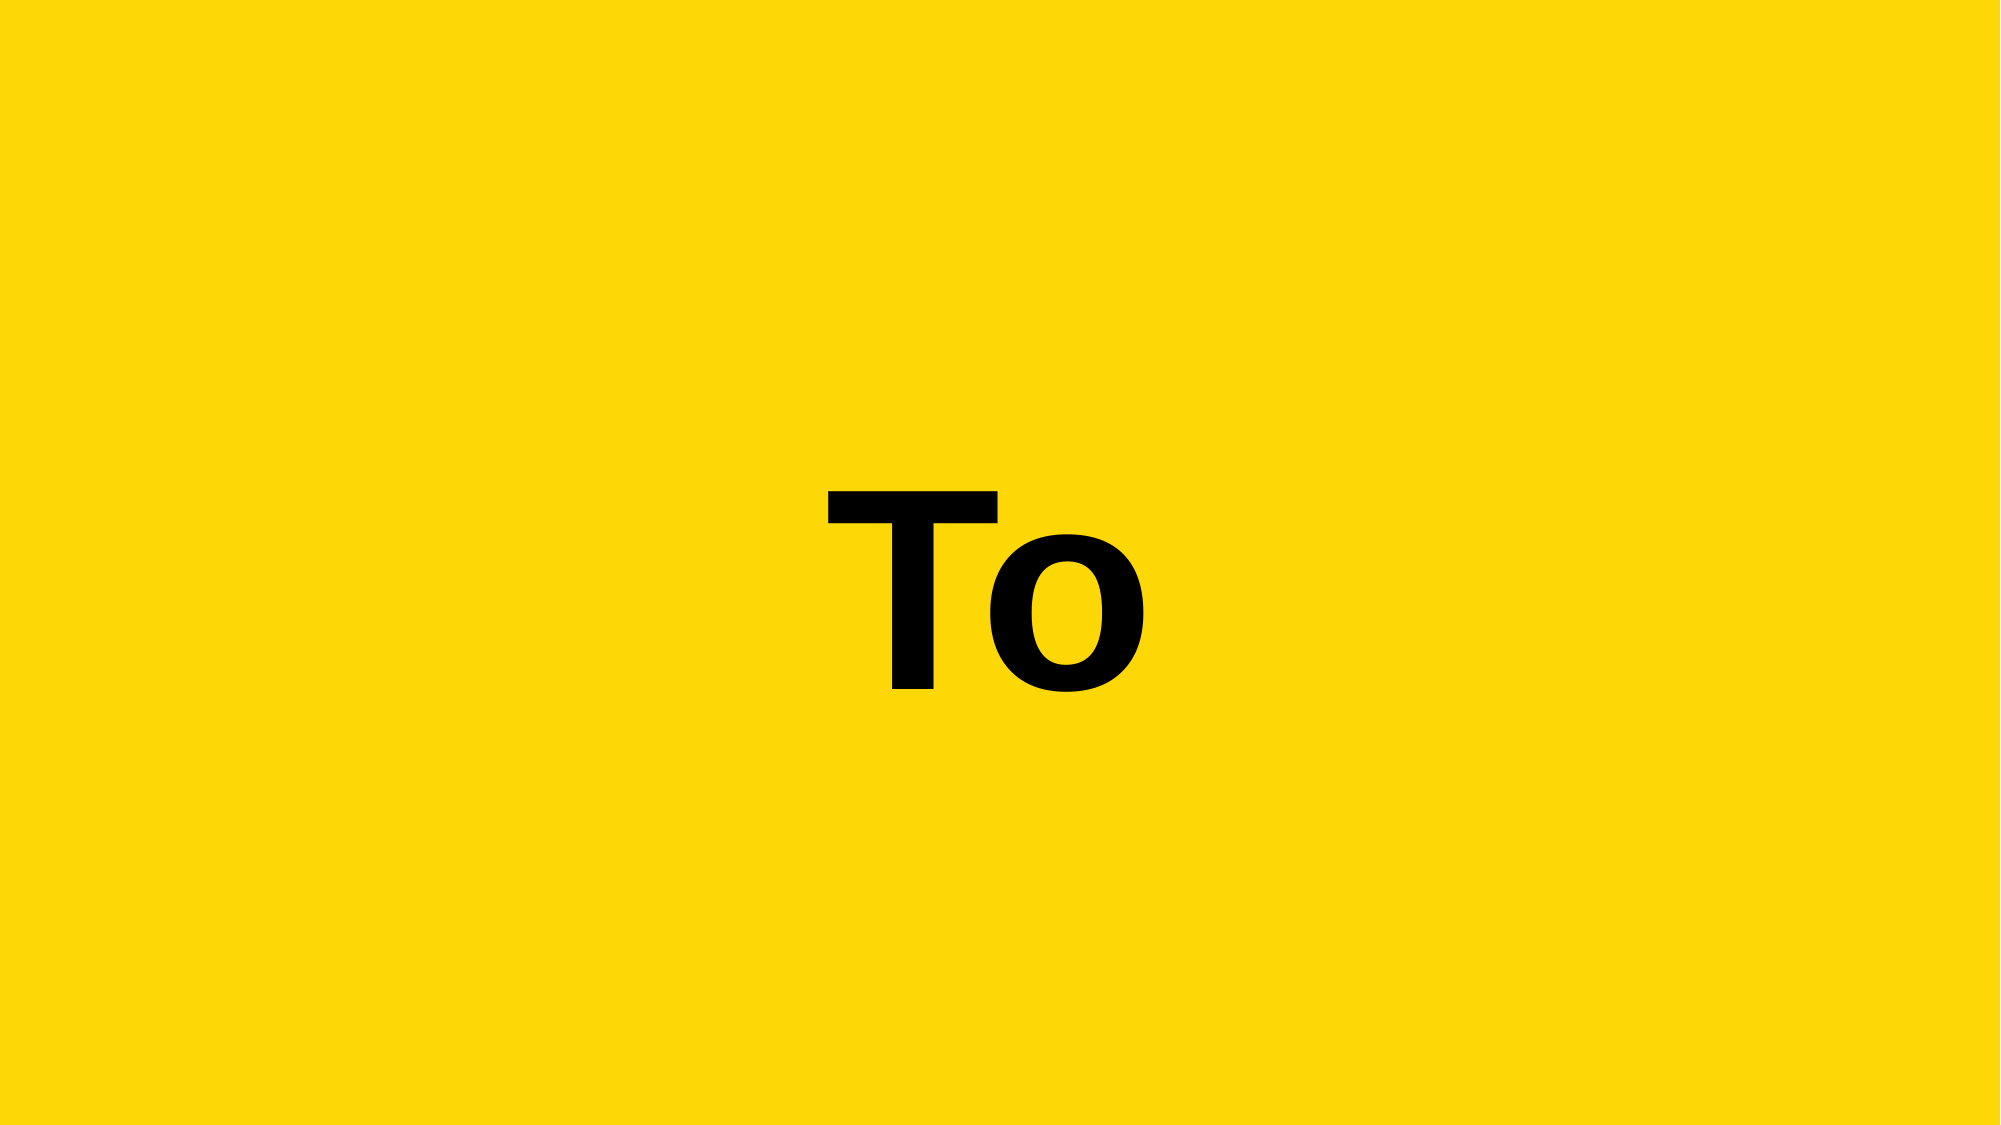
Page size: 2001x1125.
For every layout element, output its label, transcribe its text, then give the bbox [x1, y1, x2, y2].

text_box To [94, 394, 1887, 755]
